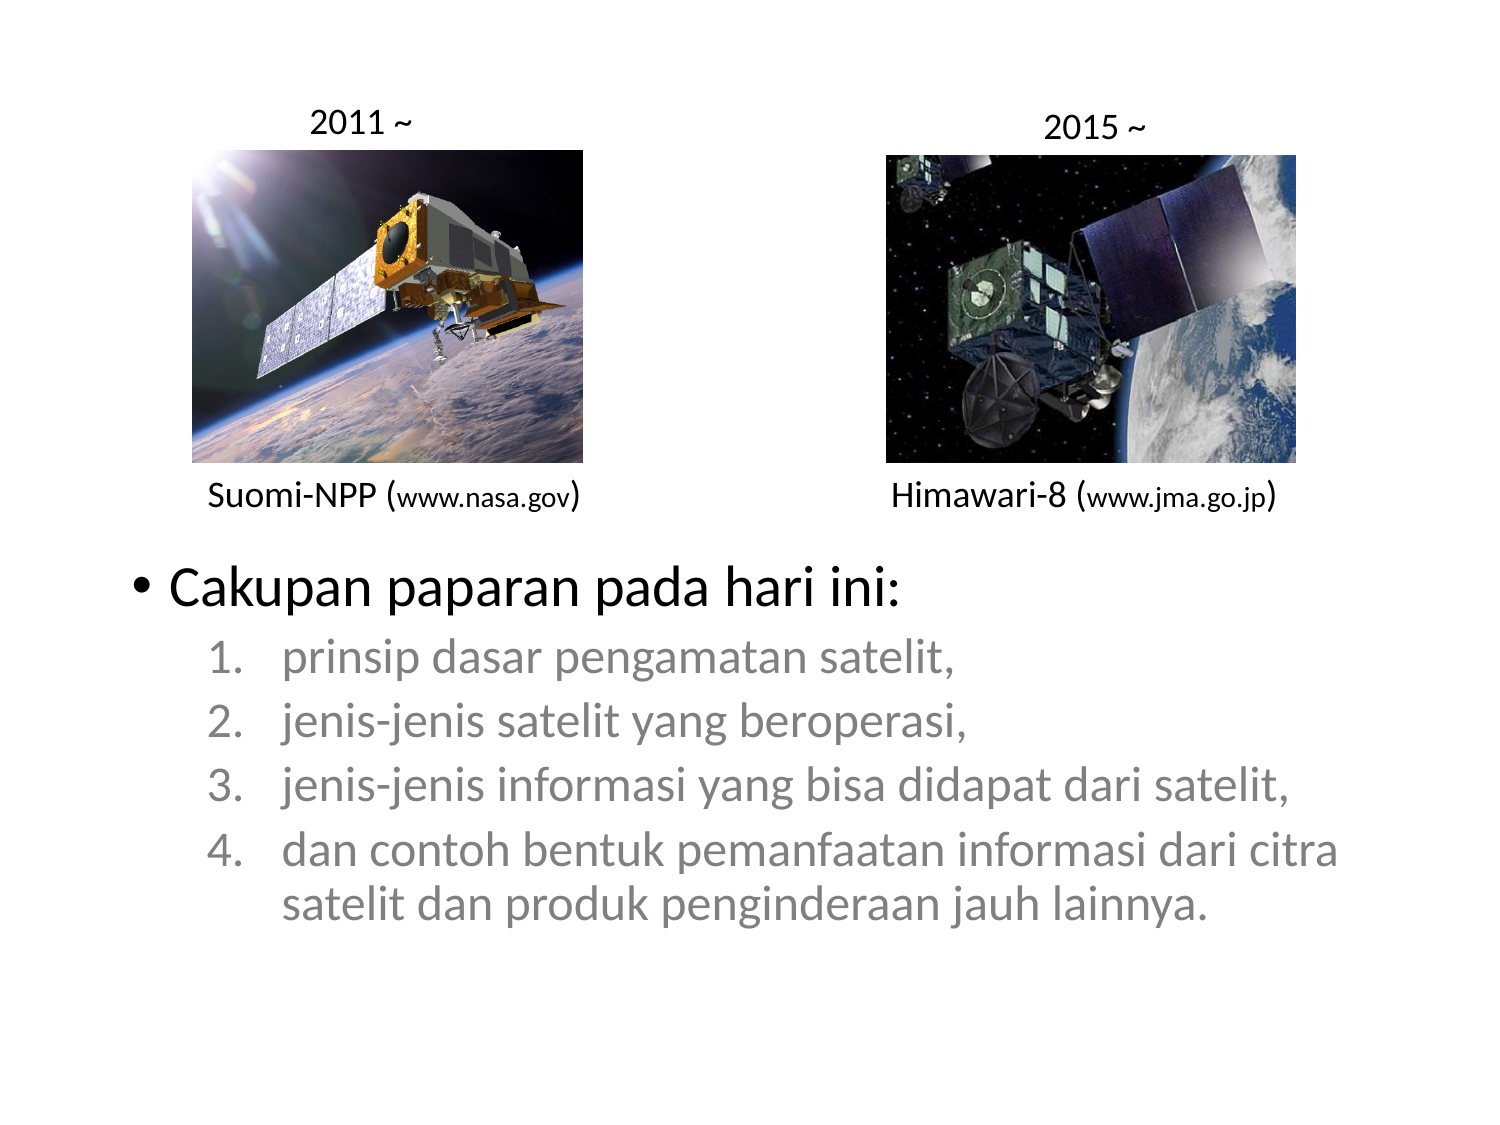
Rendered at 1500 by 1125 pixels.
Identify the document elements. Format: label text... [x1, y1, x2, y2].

picture [886, 155, 1296, 463]
text_box Suomi-NPP (www.nasa.gov) [192, 462, 651, 522]
text_box Himawari-8 (www.jma.go.jp) [876, 462, 1307, 522]
picture [192, 150, 583, 463]
text_box 2011 ~ [294, 89, 521, 150]
list Cakupan paparan pada hari ini: prinsip dasar pengamatan satelit, jenis-jenis satelit yang beroperasi, jenis-jenis informasi yang bisa didapat dari satelit, dan contoh bentuk pemanfaatan informasi dari citra satelit dan produk penginderaan jauh lainnya. [116, 549, 1411, 955]
text_box 2015 ~ [1028, 94, 1255, 155]
